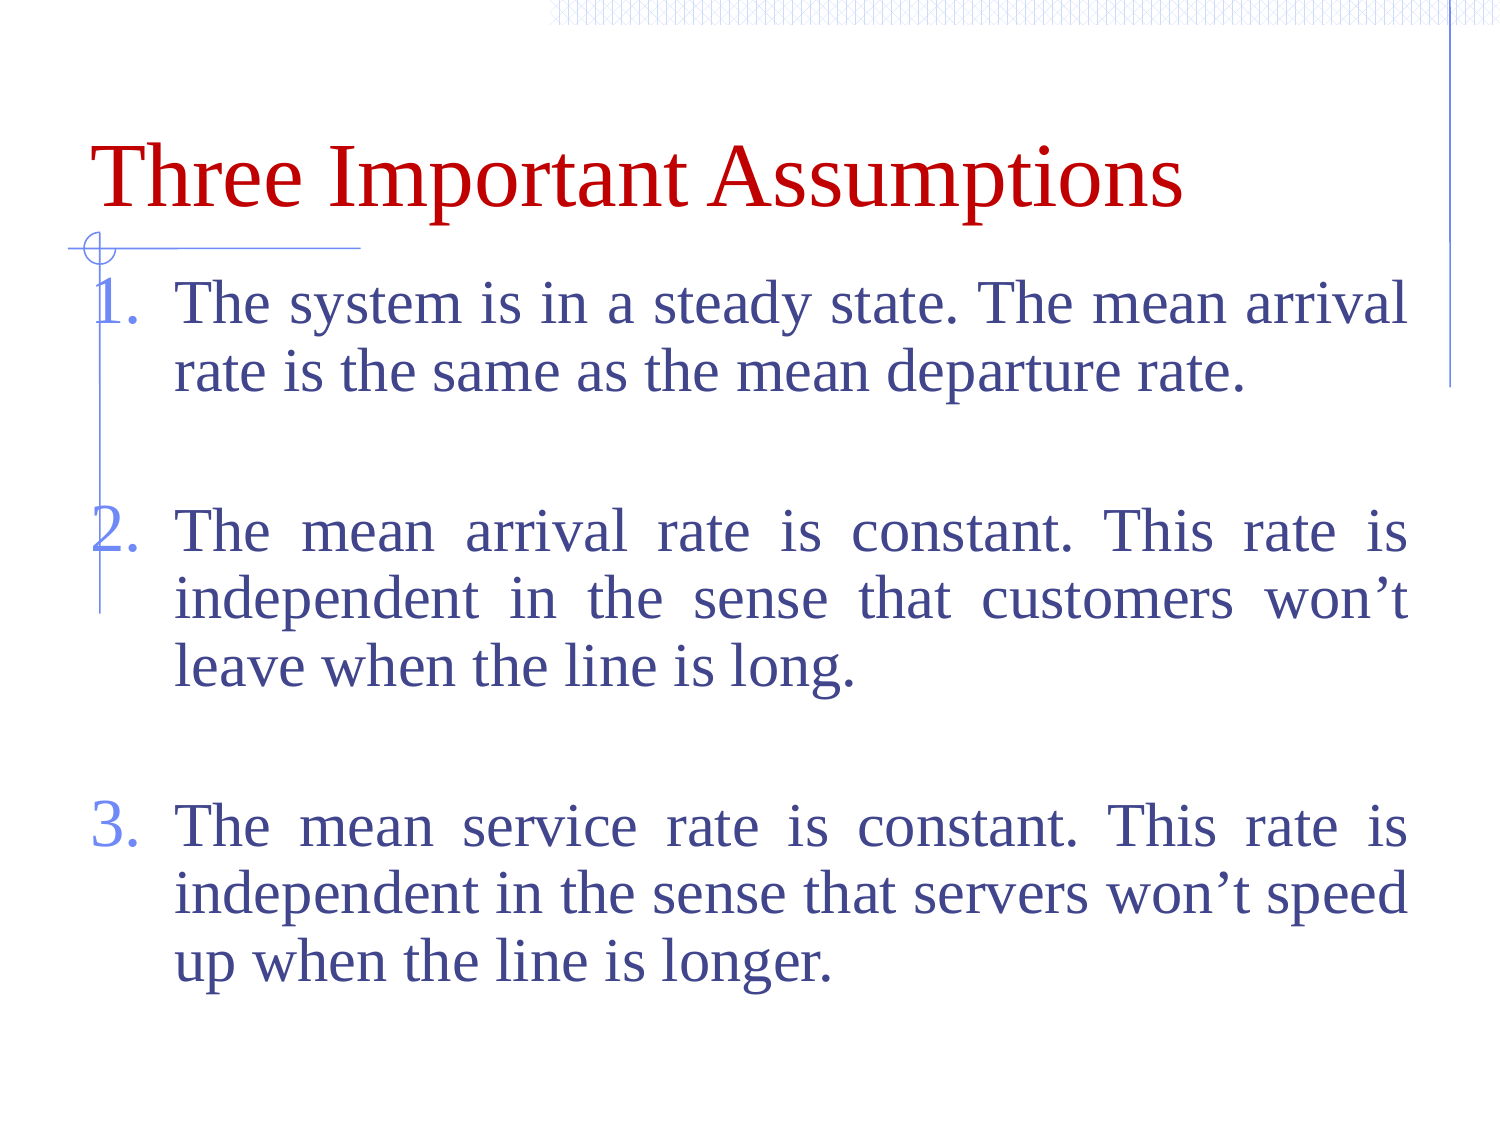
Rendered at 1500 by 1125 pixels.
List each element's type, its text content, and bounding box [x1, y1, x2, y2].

list The system is in a steady state. The mean arrival rate is the same as the mean departure rate. The mean arrival rate is constant. This rate is independent in the sense that customers won’t leave when the line is long. The mean service rate is constant. This rate is independent in the sense that servers won’t speed up when the line is longer. [75, 262, 1425, 1000]
title Three Important Assumptions [75, 45, 1426, 233]
